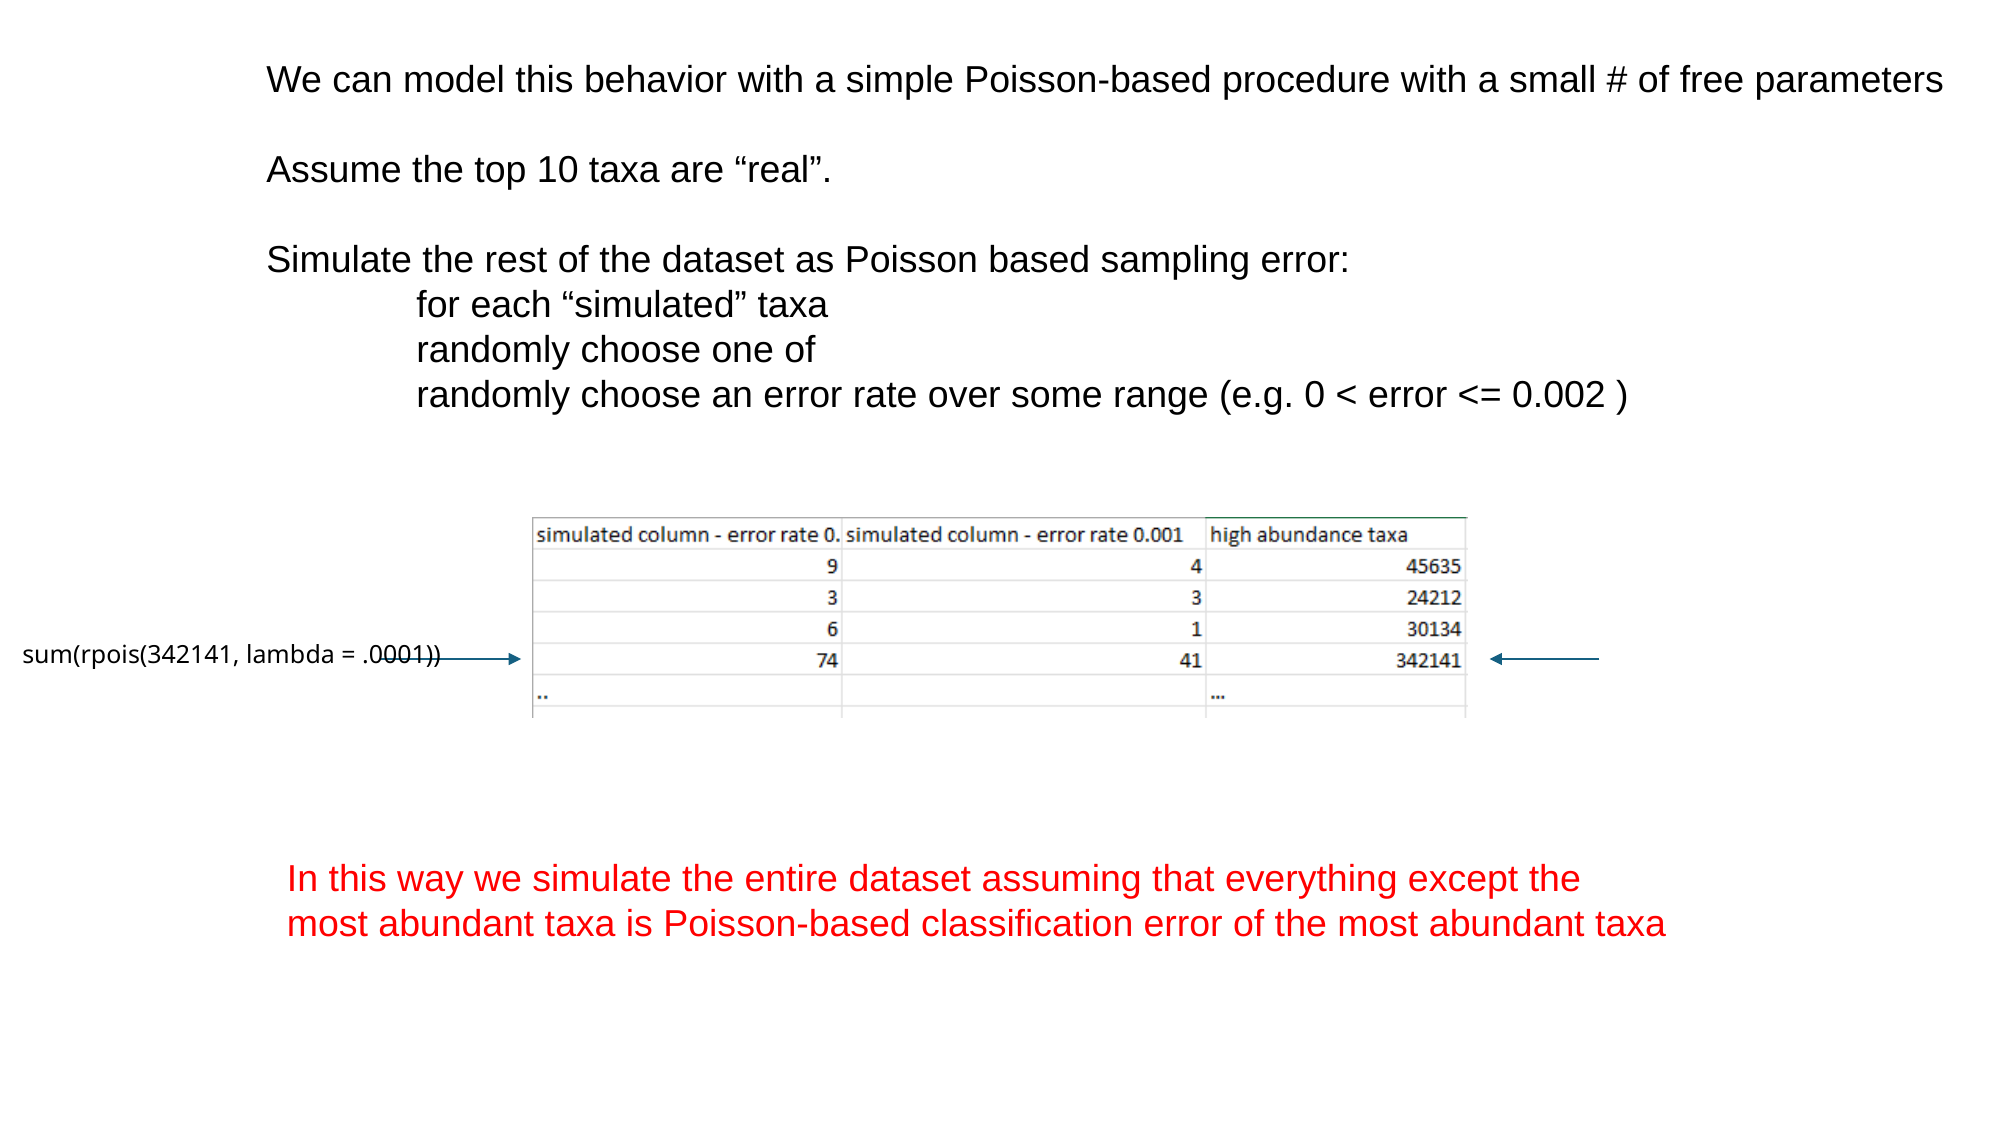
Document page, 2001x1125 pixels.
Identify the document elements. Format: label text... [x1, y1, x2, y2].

text_box In this way we simulate the entire dataset assuming that everything except the most abundant taxa is Poisson-based classification error of the most abundant taxa [272, 846, 1682, 952]
text_box We can model this behavior with a simple Poisson-based procedure with a small # of free parameters Assume the top 10 taxa are “real”. Simulate the rest of the dataset as Poisson based sampling error: for each “simulated” taxa randomly choose one of randomly choose an error rate over some range (e.g. 0 < error <= 0.002 ) [251, 47, 1960, 468]
text_box sum(rpois(342141, lambda = .0001)) [7, 631, 531, 676]
picture [531, 516, 1469, 718]
